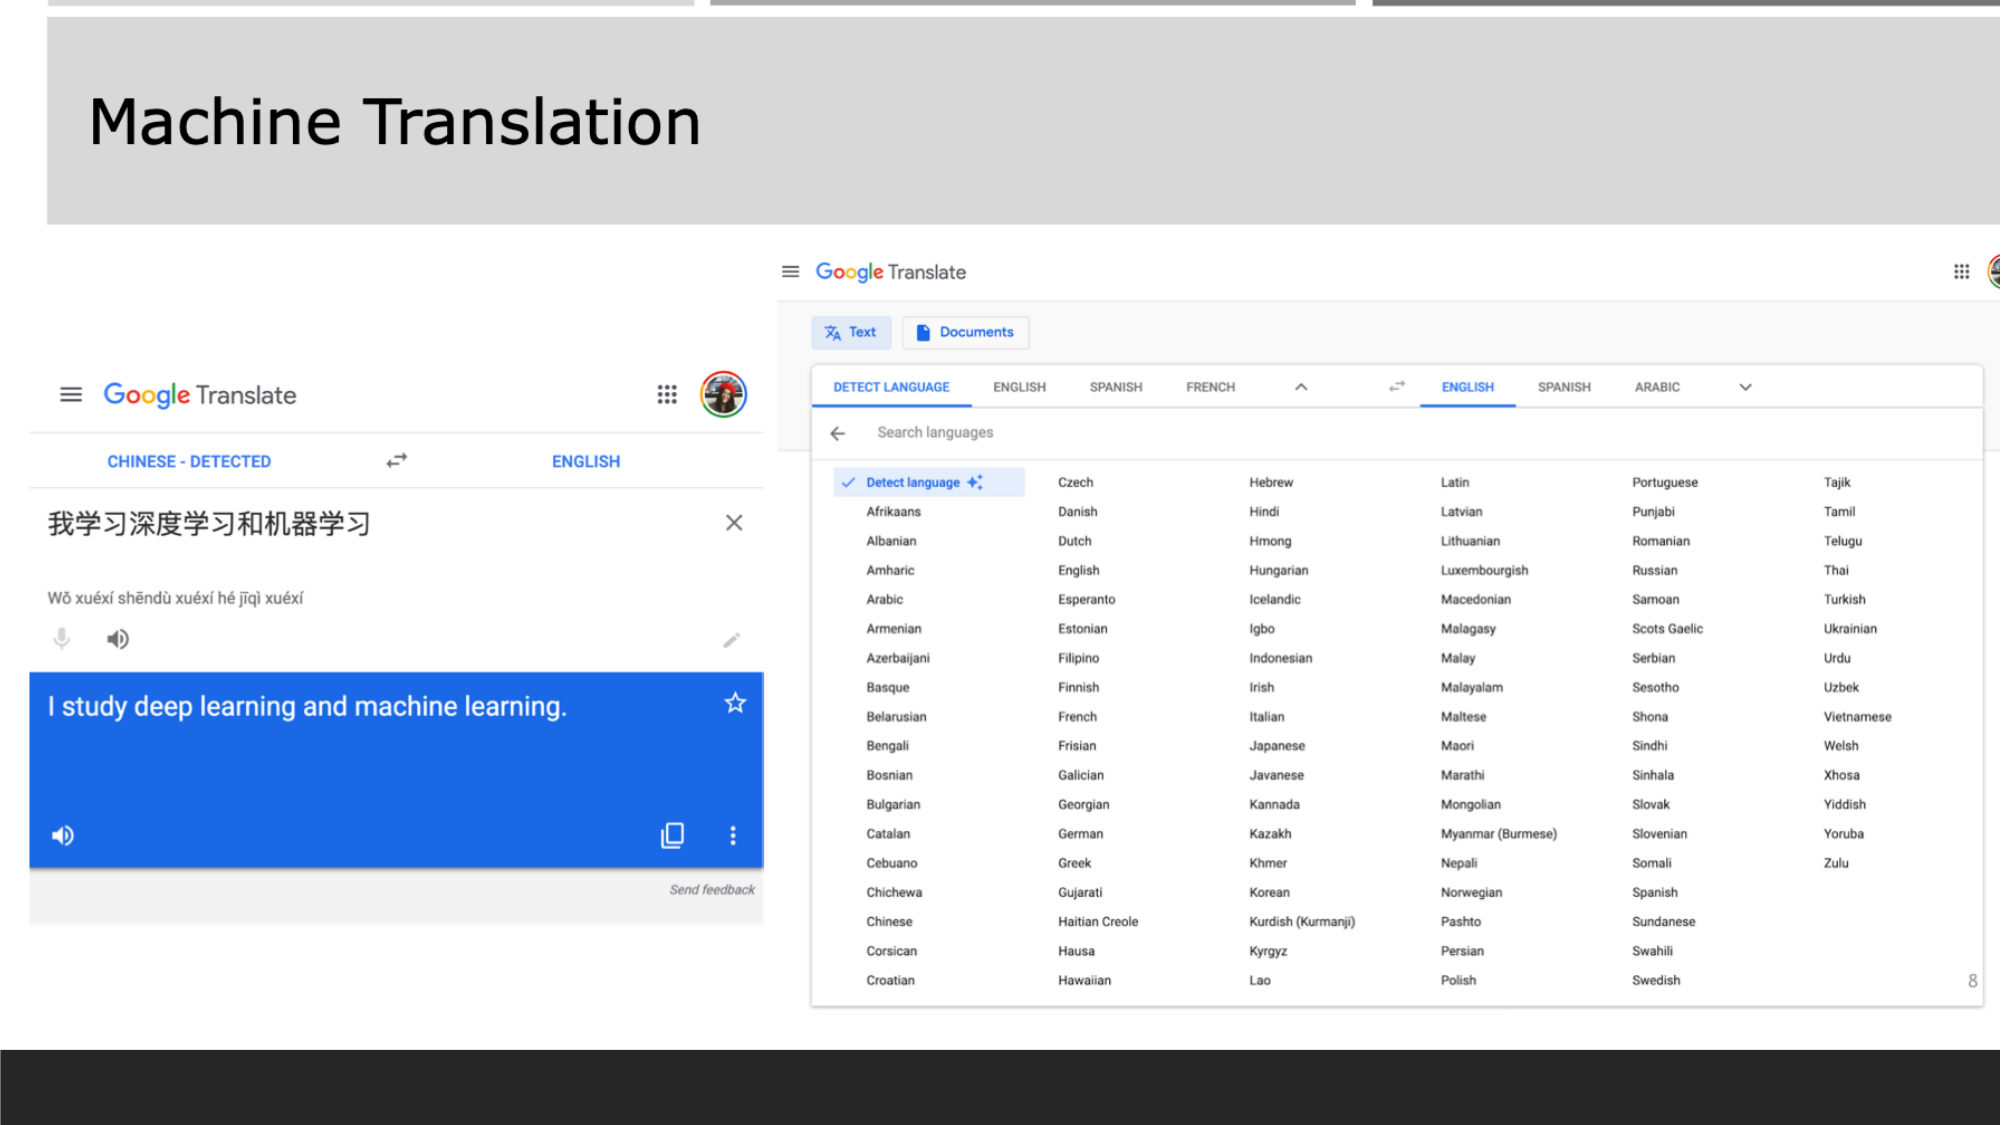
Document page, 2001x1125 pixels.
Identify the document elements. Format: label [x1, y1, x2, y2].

list [0, 0, 2000, 1032]
